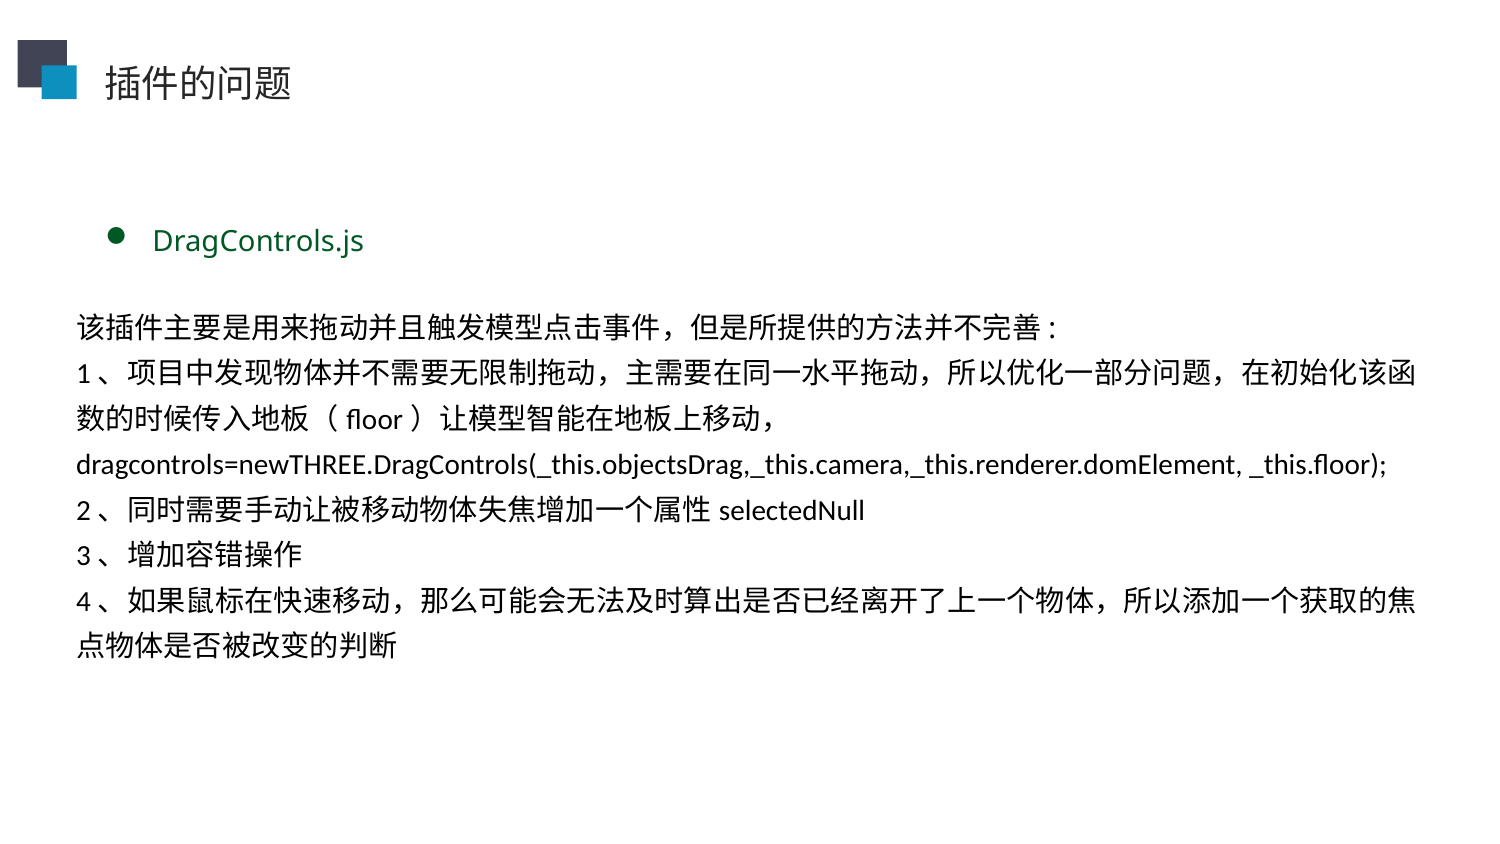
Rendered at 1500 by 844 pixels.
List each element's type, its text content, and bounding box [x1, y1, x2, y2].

text_box DragControls.js [90, 211, 1447, 265]
text_box 插件的问题 [89, 43, 307, 113]
text_box 该插件主要是用来拖动并且触发模型点击事件，但是所提供的方法并不完善: 1、项目中发现物体并不需要无限制拖动，主需要在同一水平拖动，所以优化一部分问题，在初始化该函数的时候传入地板（floor）让模型智能在地板上移动， dragcontrols=newTHREE.DragControls(_this.objectsDrag,_this.camera,_this.renderer.domElement, _this.floor); 2、同时需要手动让被移动物体失焦增加一个属性selectedNull 3、增加容错操作 4、如果鼠标在快速移动，那么可能会无法及时算出是否已经离开了上一个物体，所以添加一个获取的焦点物体是否被改变的判断 [61, 291, 1432, 716]
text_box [17, 39, 77, 100]
